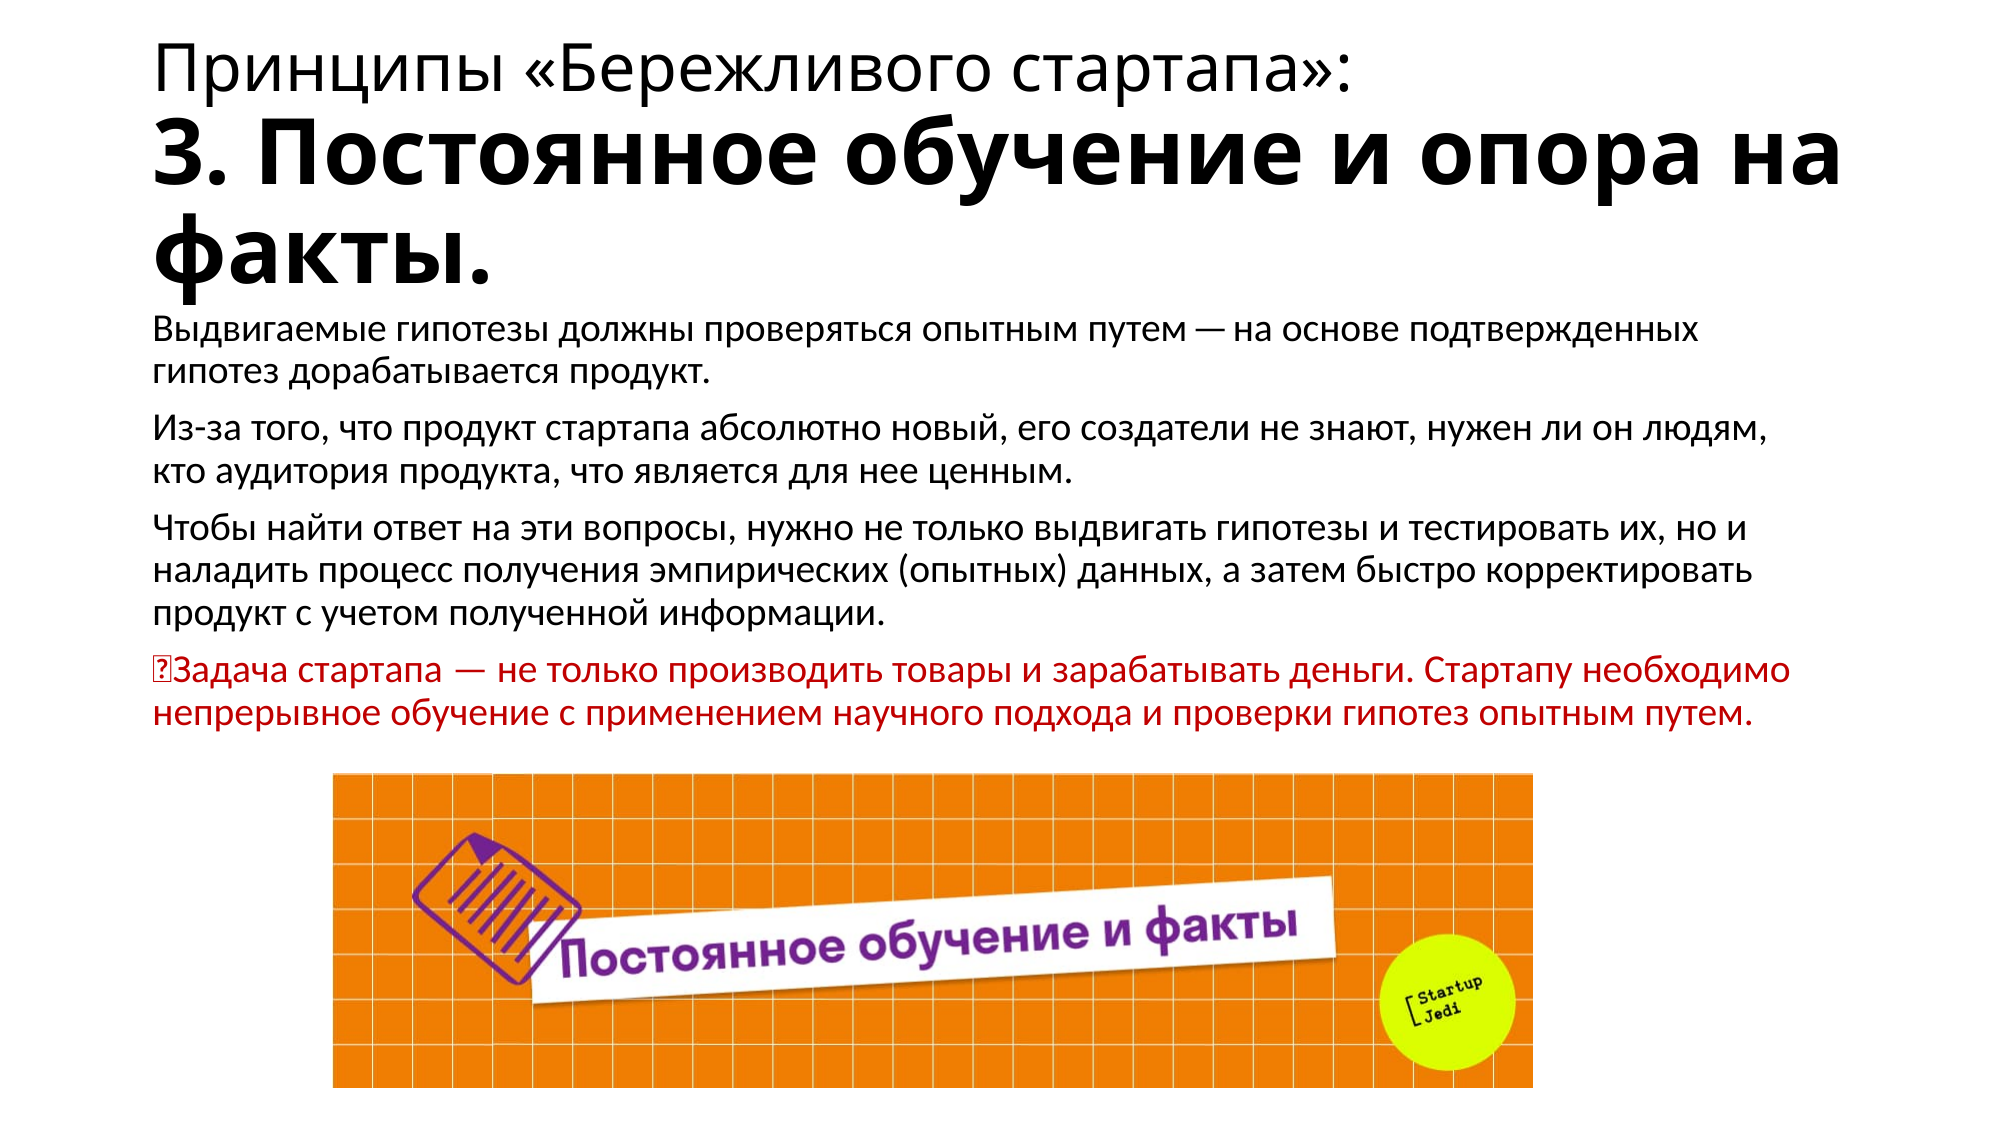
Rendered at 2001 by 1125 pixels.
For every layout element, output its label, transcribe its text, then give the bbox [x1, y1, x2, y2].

picture [332, 773, 1533, 1088]
list Выдвигаемые гипотезы должны проверяться опытным путем — на основе подтвержденных гипотез дорабатывается продукт. Из-за того, что продукт стартапа абсолютно новый, его создатели не знают, нужен ли он людям, кто аудитория продукта, что является для нее ценным. Чтобы найти ответ на эти вопросы, нужно не только выдвигать гипотезы и тестировать их, но и наладить процесс получения эмпирических (опытных) данных, а затем быстро корректировать продукт с учетом полученной информации. 💡Задача стартапа — не только производить товары и зарабатывать деньги. Стартапу необходимо непрерывное обучение с применением научного подхода и проверки гипотез опытным путем. [137, 299, 1817, 774]
title Принципы «Бережливого стартапа»: 3. Постоянное обучение и опора на факты. [137, 59, 1863, 278]
